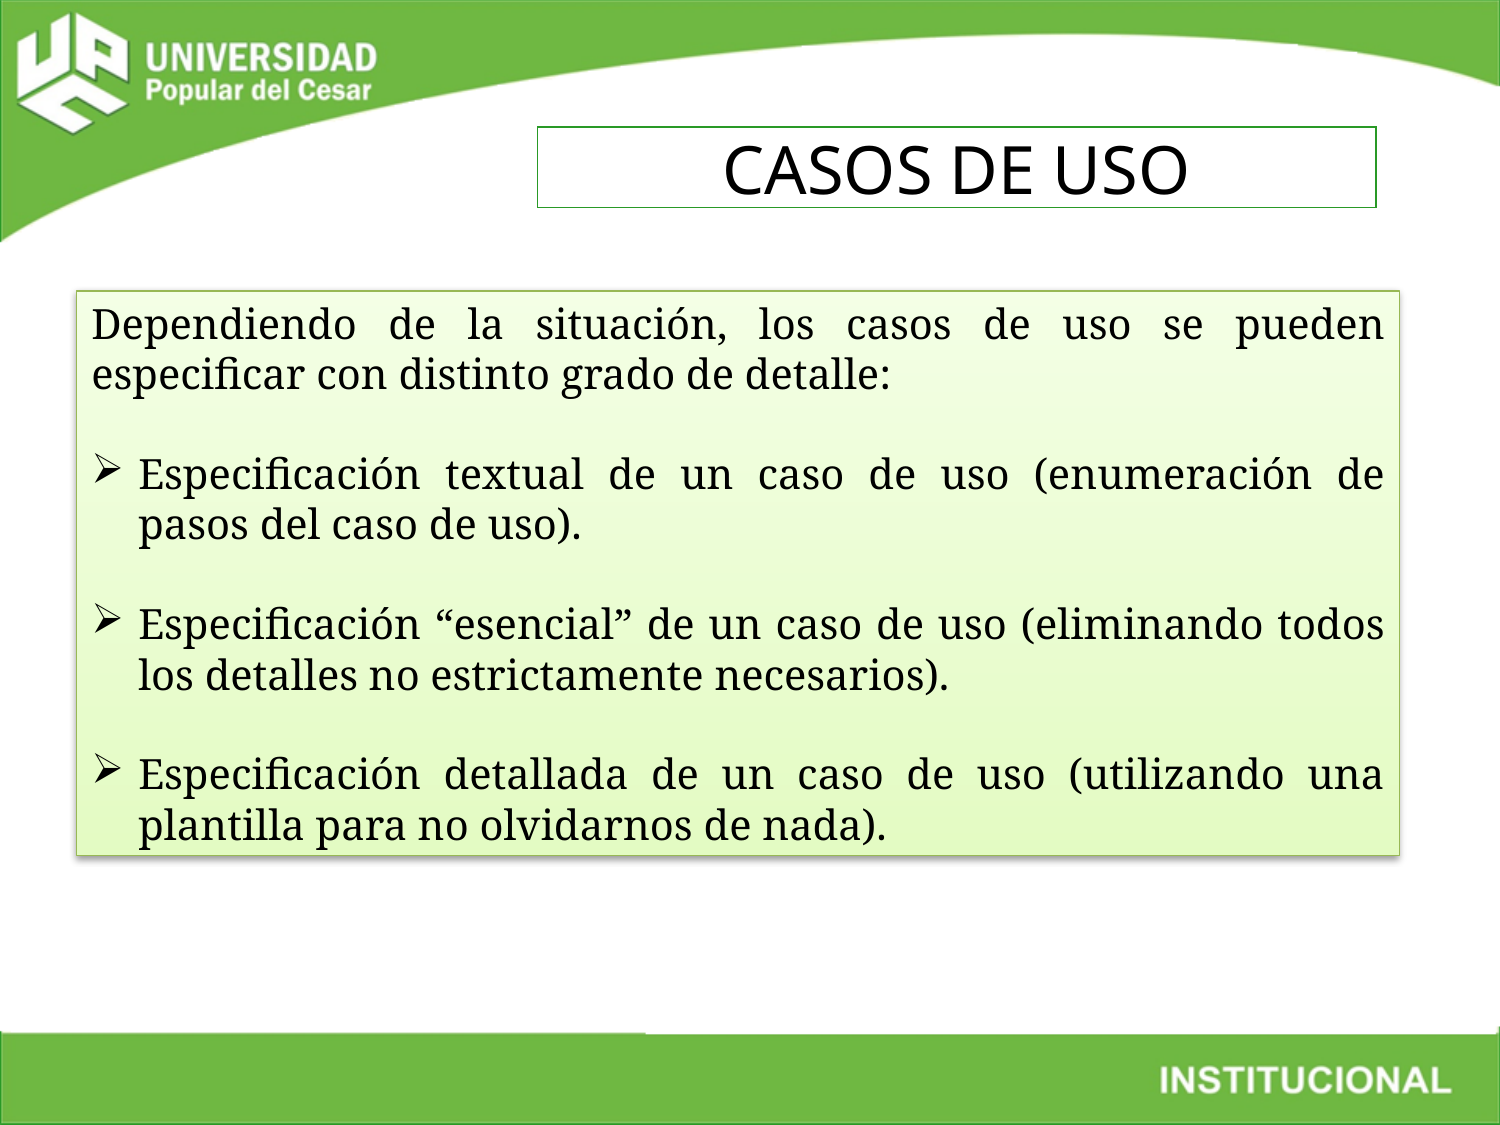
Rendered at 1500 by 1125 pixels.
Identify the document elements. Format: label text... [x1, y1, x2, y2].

text_box CASOS DE USO [537, 127, 1376, 208]
picture [0, 0, 1500, 1125]
text_box Dependiendo de la situación, los casos de uso se pueden especificar con distinto grado de detalle: Especificación textual de un caso de uso (enumeración de pasos del caso de uso). Especificación “esencial” de un caso de uso (eliminando todos los detalles no estrictamente necesarios). Especificación detallada de un caso de uso (utilizando una plantilla para no olvidarnos de nada). [76, 290, 1400, 856]
